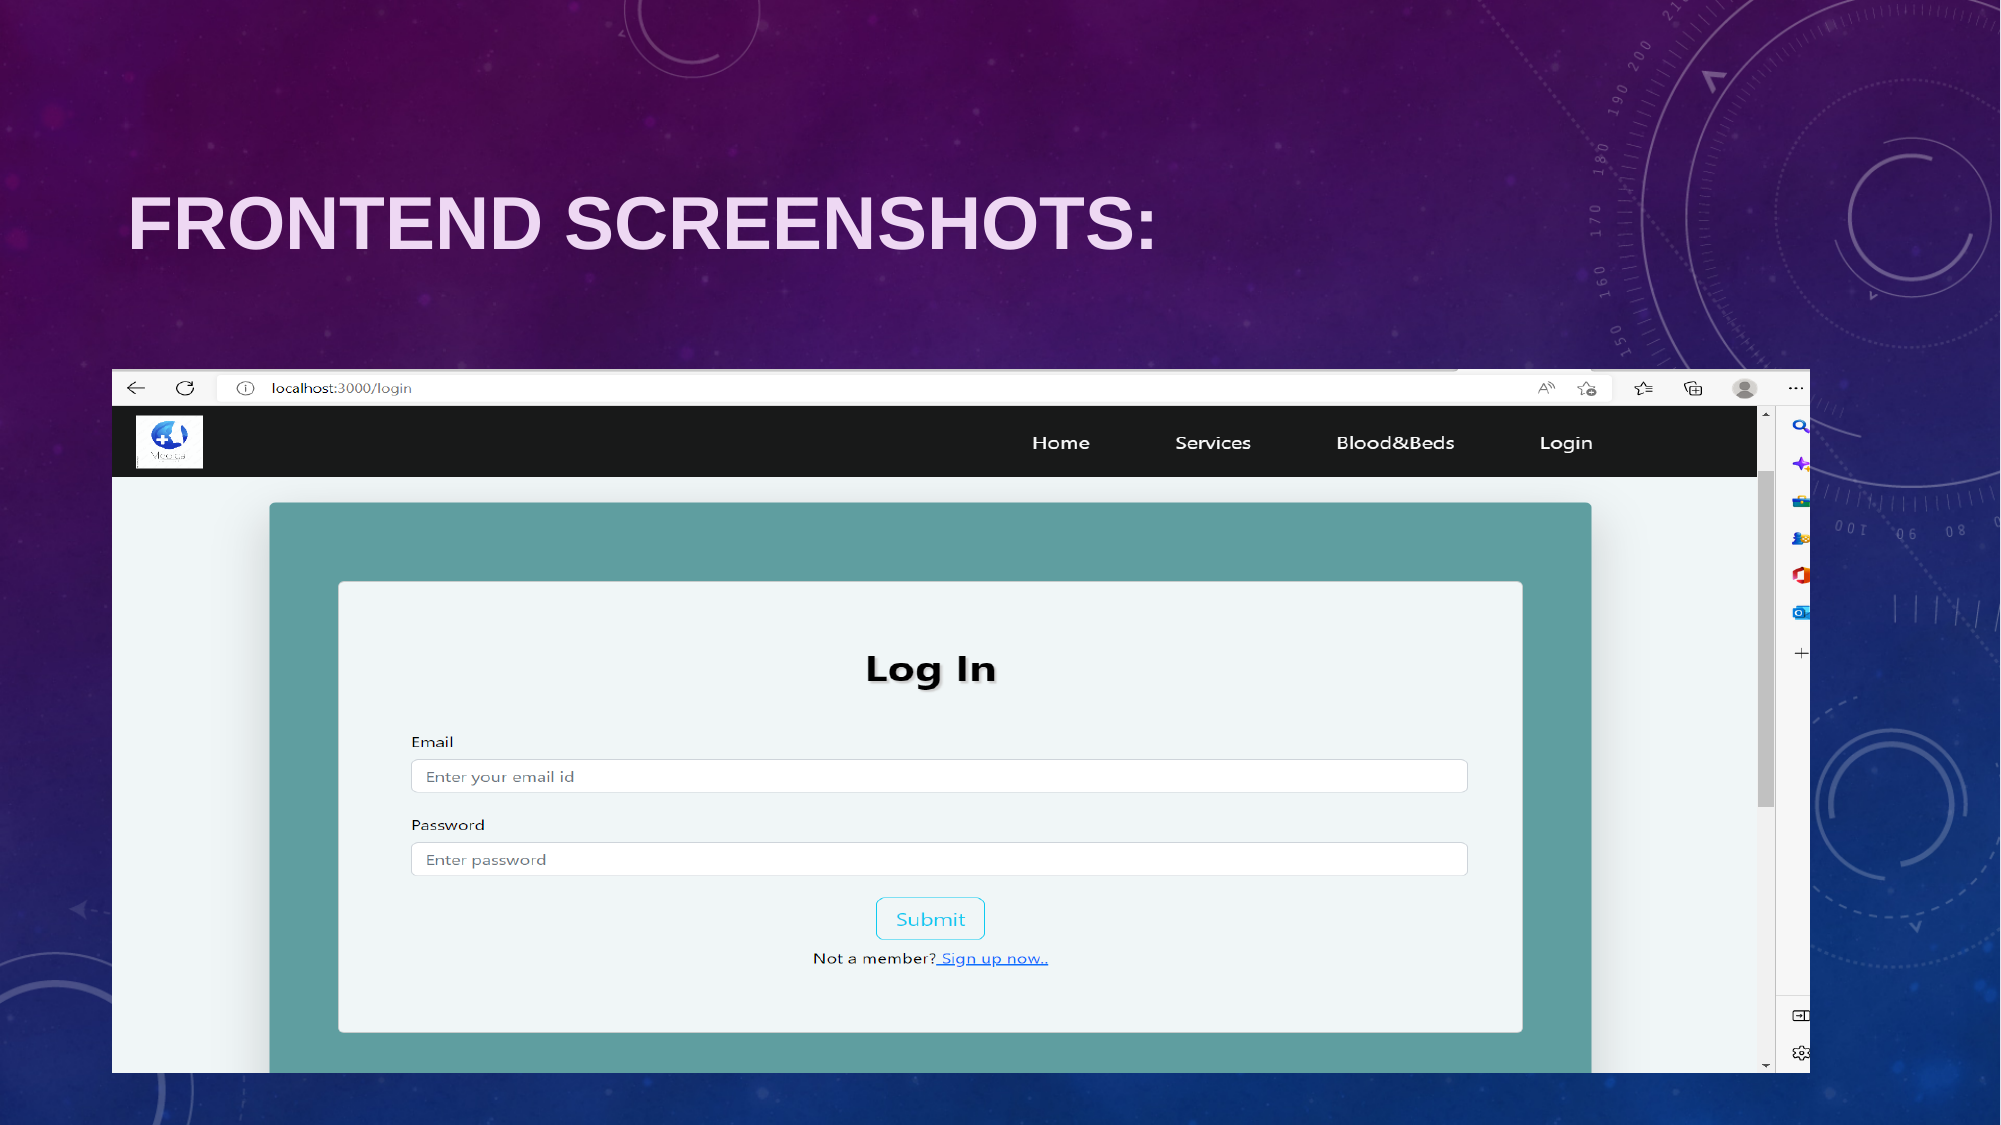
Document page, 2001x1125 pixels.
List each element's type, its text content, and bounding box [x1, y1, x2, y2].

title FRONTEND SCREENSHOTS: [112, 99, 1775, 339]
picture [0, 0, 2001, 1125]
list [112, 369, 1810, 1073]
